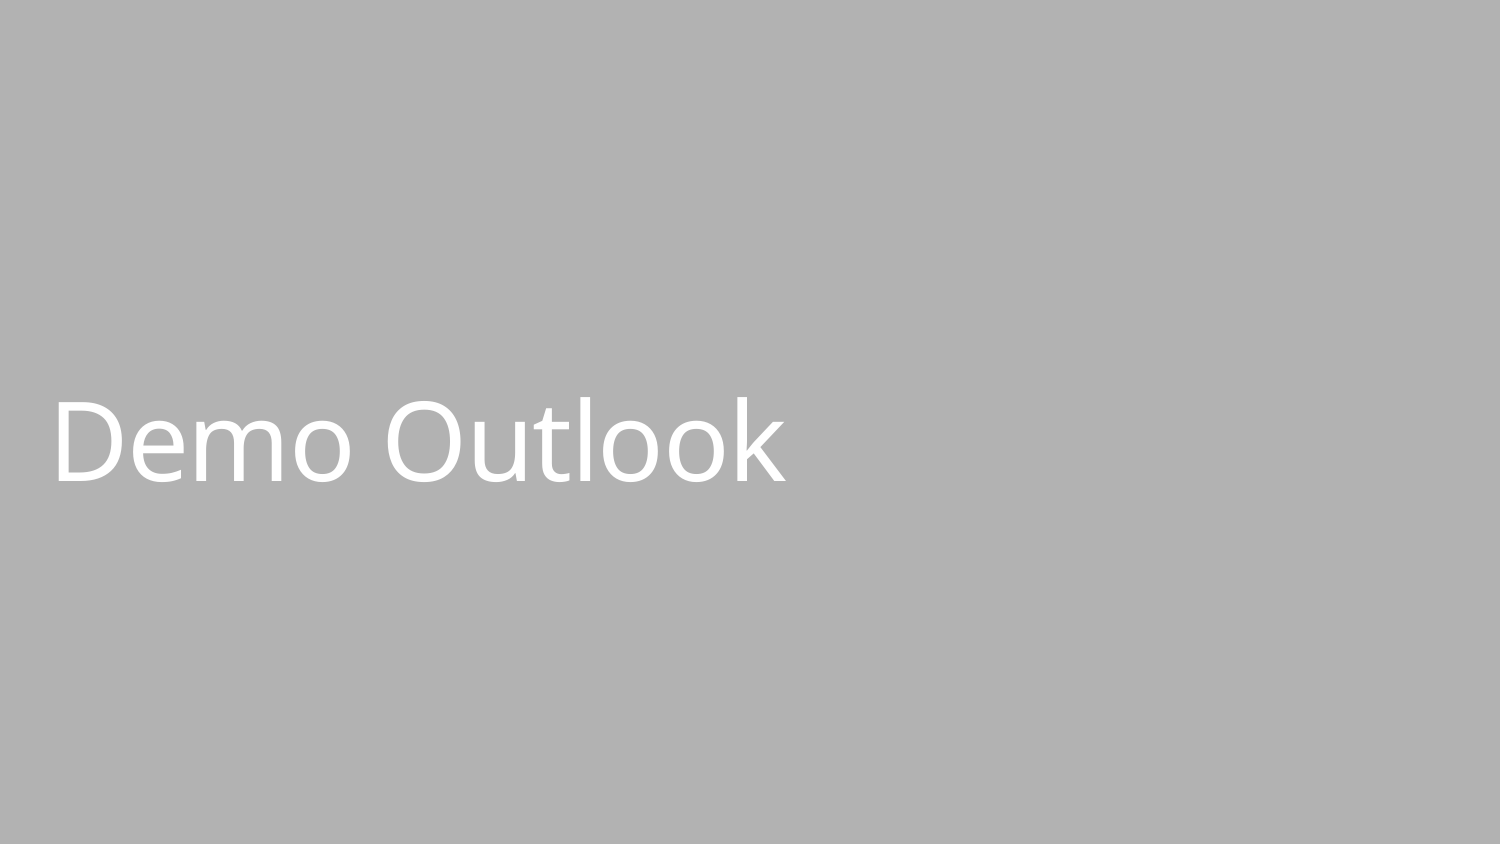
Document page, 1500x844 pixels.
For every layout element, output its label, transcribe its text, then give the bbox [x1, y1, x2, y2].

title Demo Outlook [33, 355, 1467, 520]
